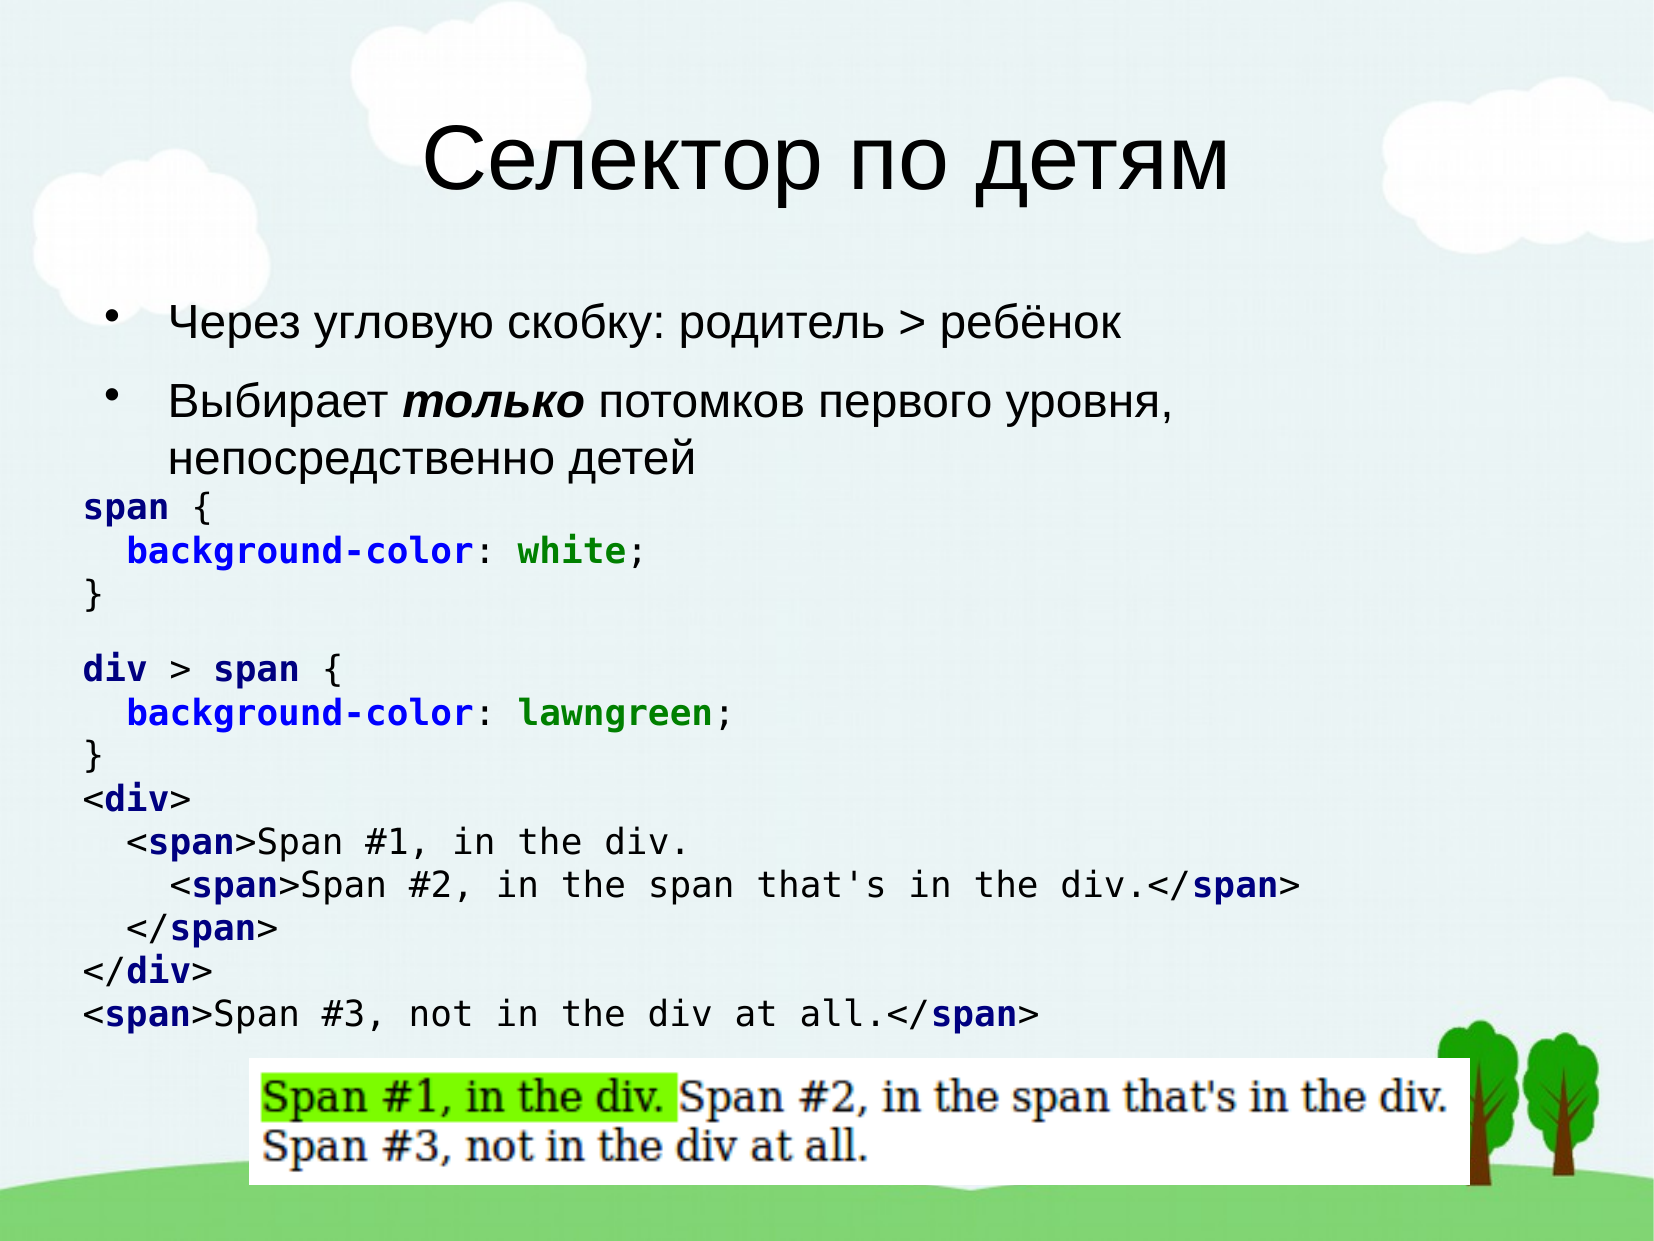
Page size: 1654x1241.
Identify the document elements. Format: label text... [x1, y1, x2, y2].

text_box Через угловую скобку: родитель > ребёнок Выбирает только потомков первого уровня, непосредственно детей span { background-color: white; } div > span { background-color: lawngreen; } <div> <span>Span #1, in the div. <span>Span #2, in the span that's in the div.</span> </span> </div> <span>Span #3, not in the div at all.</span> [82, 290, 1571, 1087]
picture [0, 0, 1654, 1241]
text_box Селектор по детям [82, 97, 1571, 208]
